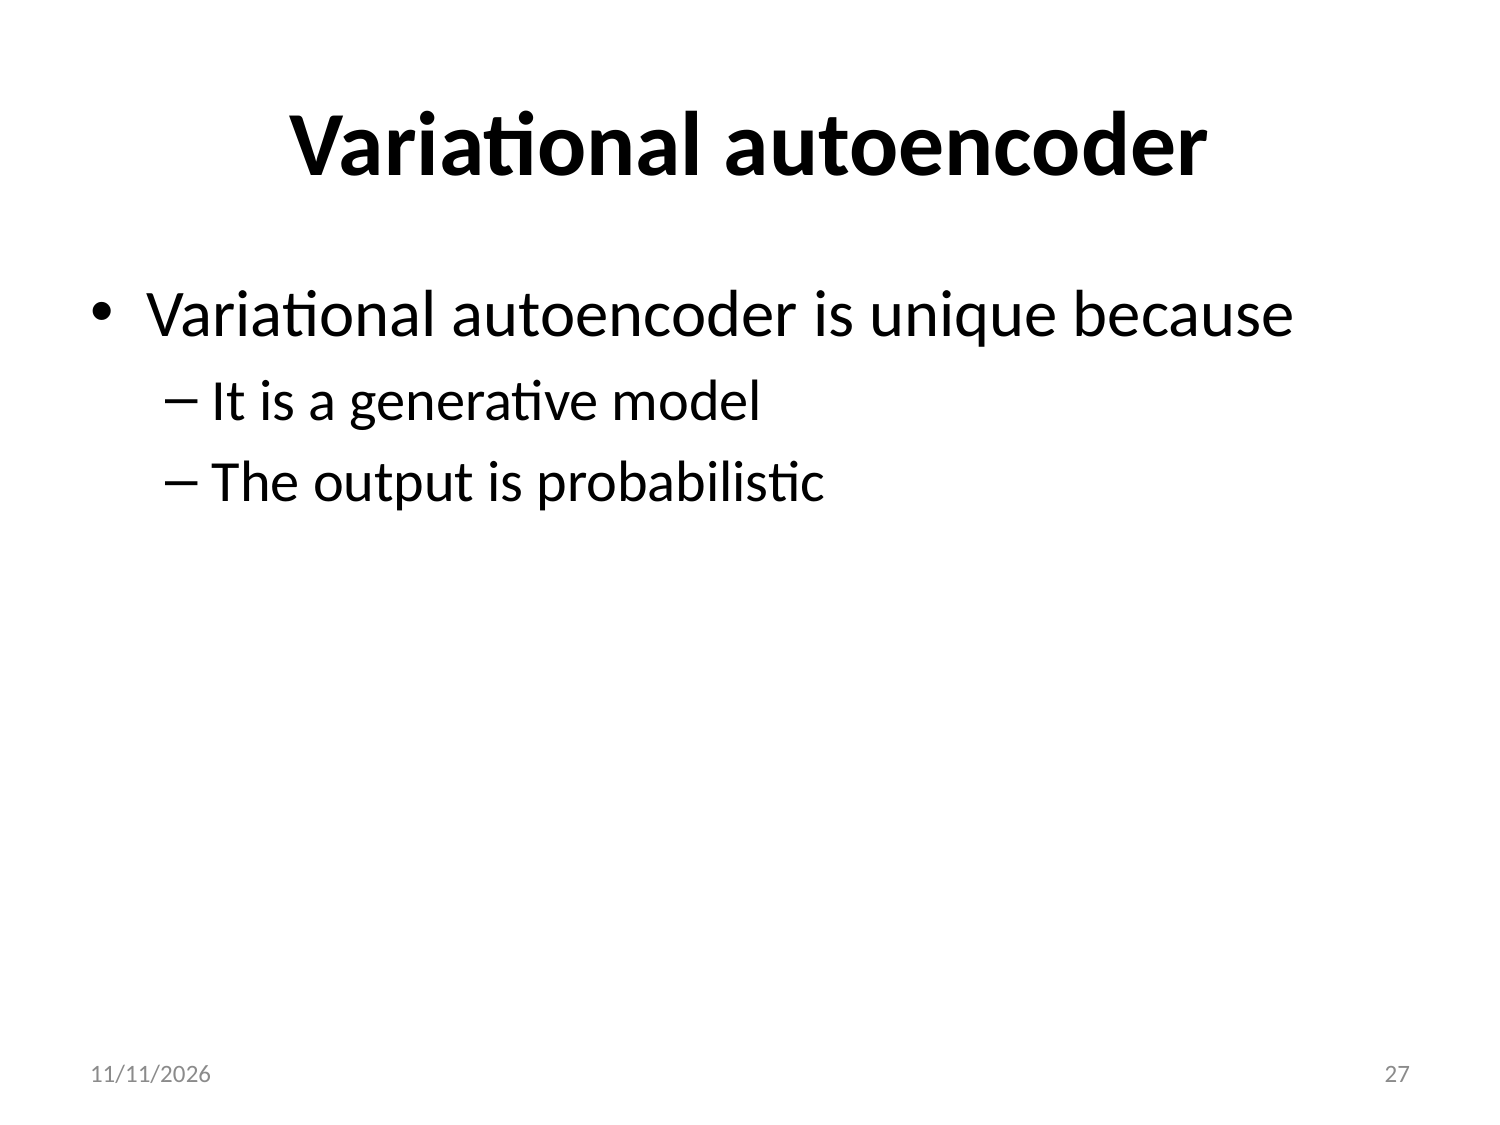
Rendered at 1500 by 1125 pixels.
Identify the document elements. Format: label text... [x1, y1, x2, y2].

list Variational autoencoder is unique because It is a generative model The output is probabilistic [75, 262, 1425, 1005]
title Variational autoencoder [75, 45, 1425, 233]
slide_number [75, 1042, 425, 1103]
slide_number 27 [1074, 1042, 1425, 1103]
